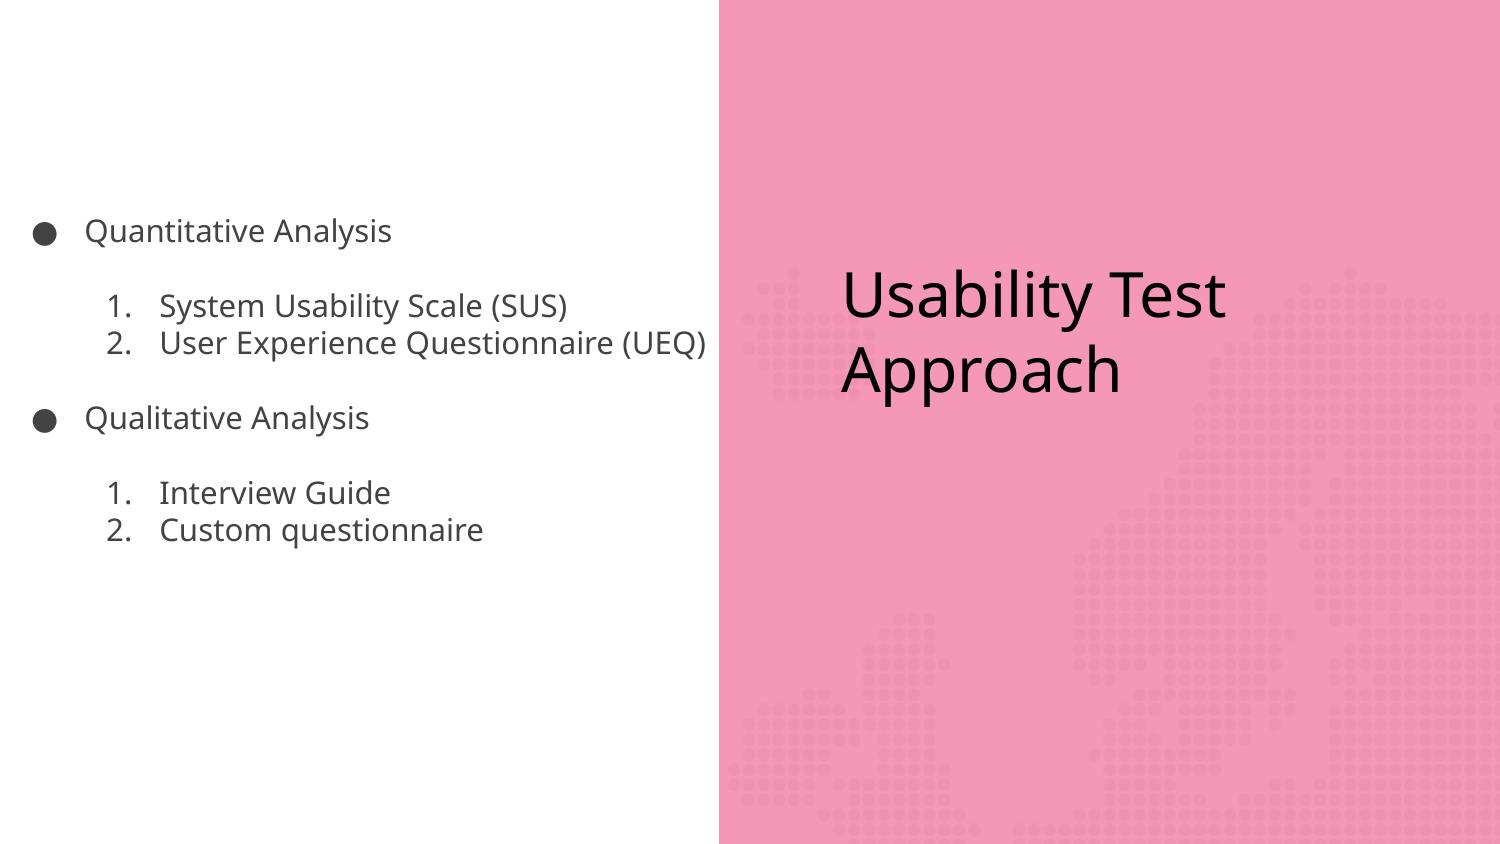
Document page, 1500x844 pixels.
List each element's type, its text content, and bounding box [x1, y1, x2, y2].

text_box Quantitative Analysis System Usability Scale (SUS) User Experience Questionnaire (UEQ) Qualitative Analysis Interview Guide Custom questionnaire [0, 196, 1056, 601]
text_box Usability Test Approach [1056, 240, 1371, 420]
picture [0, 0, 1500, 844]
